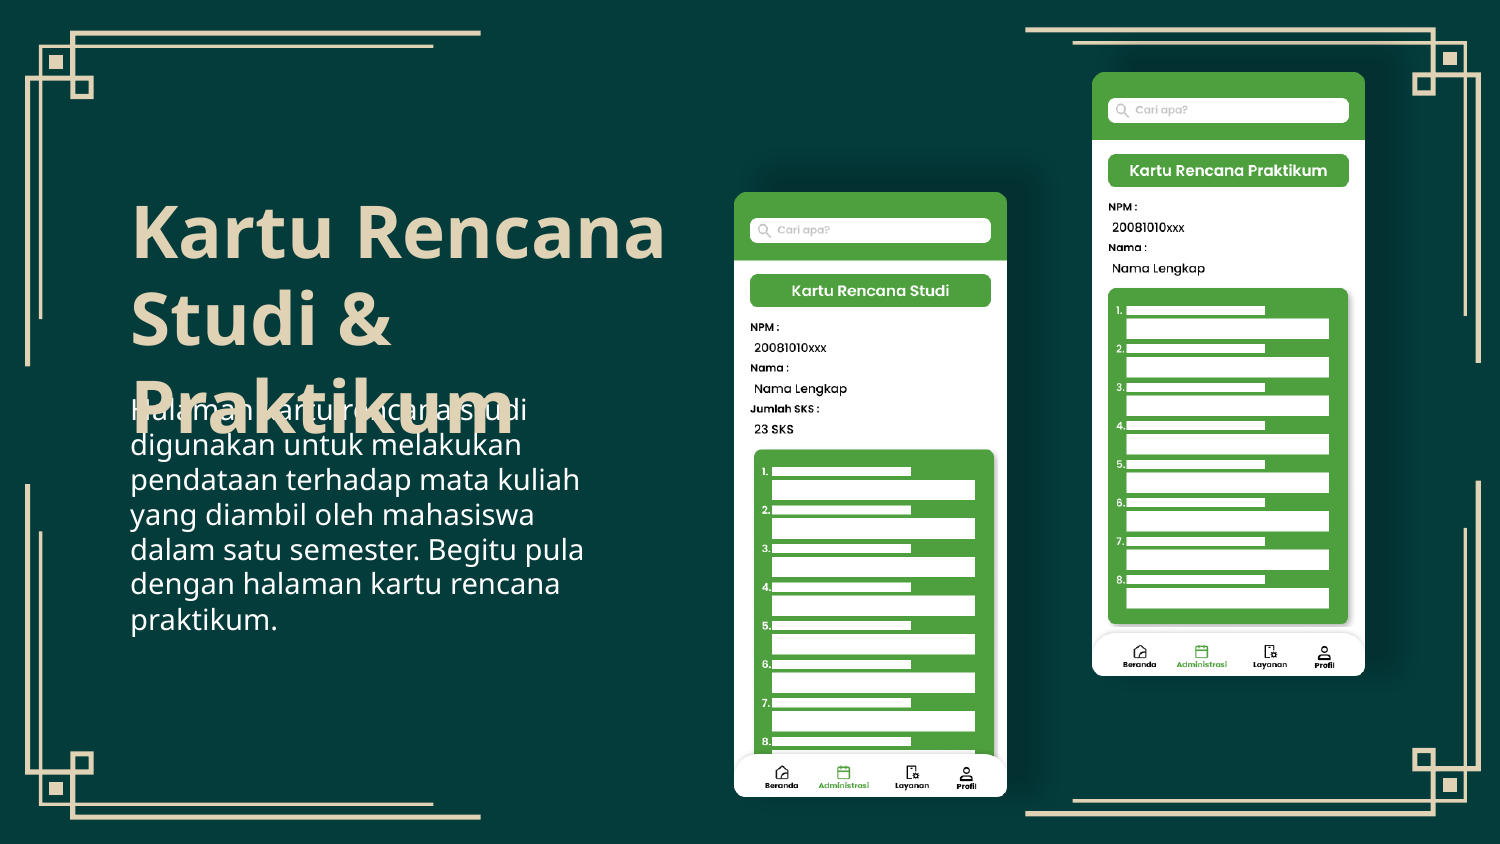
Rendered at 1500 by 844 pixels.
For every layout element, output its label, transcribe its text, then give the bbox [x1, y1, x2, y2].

title Kartu Rencana Studi & Praktikum [115, 170, 735, 301]
list Halaman kartu rencana studi digunakan untuk melakukan pendataan terhadap mata kuliah yang diambil oleh mahasiswa dalam satu semester. Begitu pula dengan halaman kartu rencana praktikum. [115, 376, 622, 654]
picture [1092, 72, 1365, 676]
picture [734, 192, 1007, 797]
